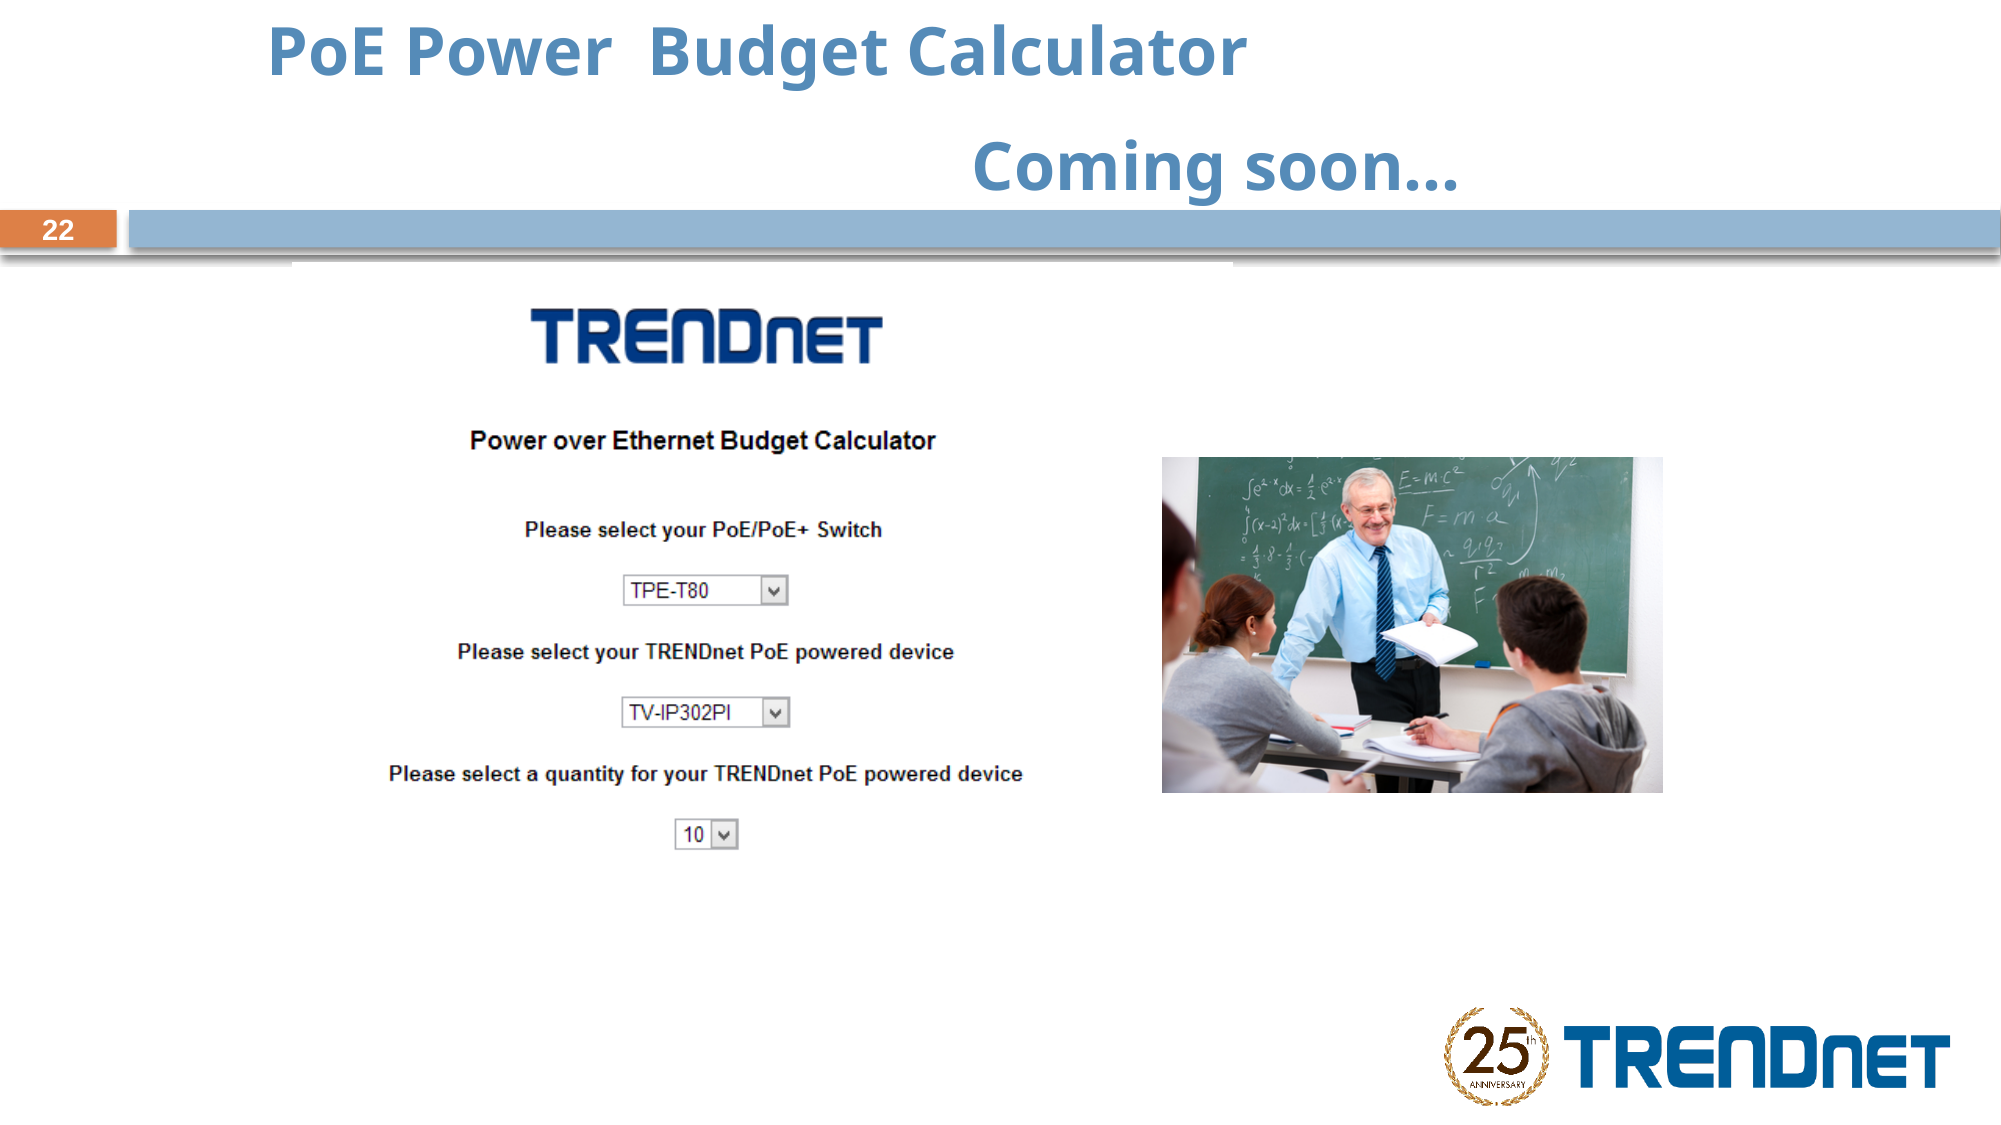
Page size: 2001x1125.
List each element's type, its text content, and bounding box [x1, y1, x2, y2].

slide_number 22 [0, 208, 117, 249]
picture [291, 262, 1664, 898]
picture [1444, 1007, 1549, 1106]
text_box PoE Power Budget Calculator [251, 1, 1325, 97]
picture [1562, 1024, 1951, 1089]
text_box Coming soon… [957, 116, 2000, 212]
